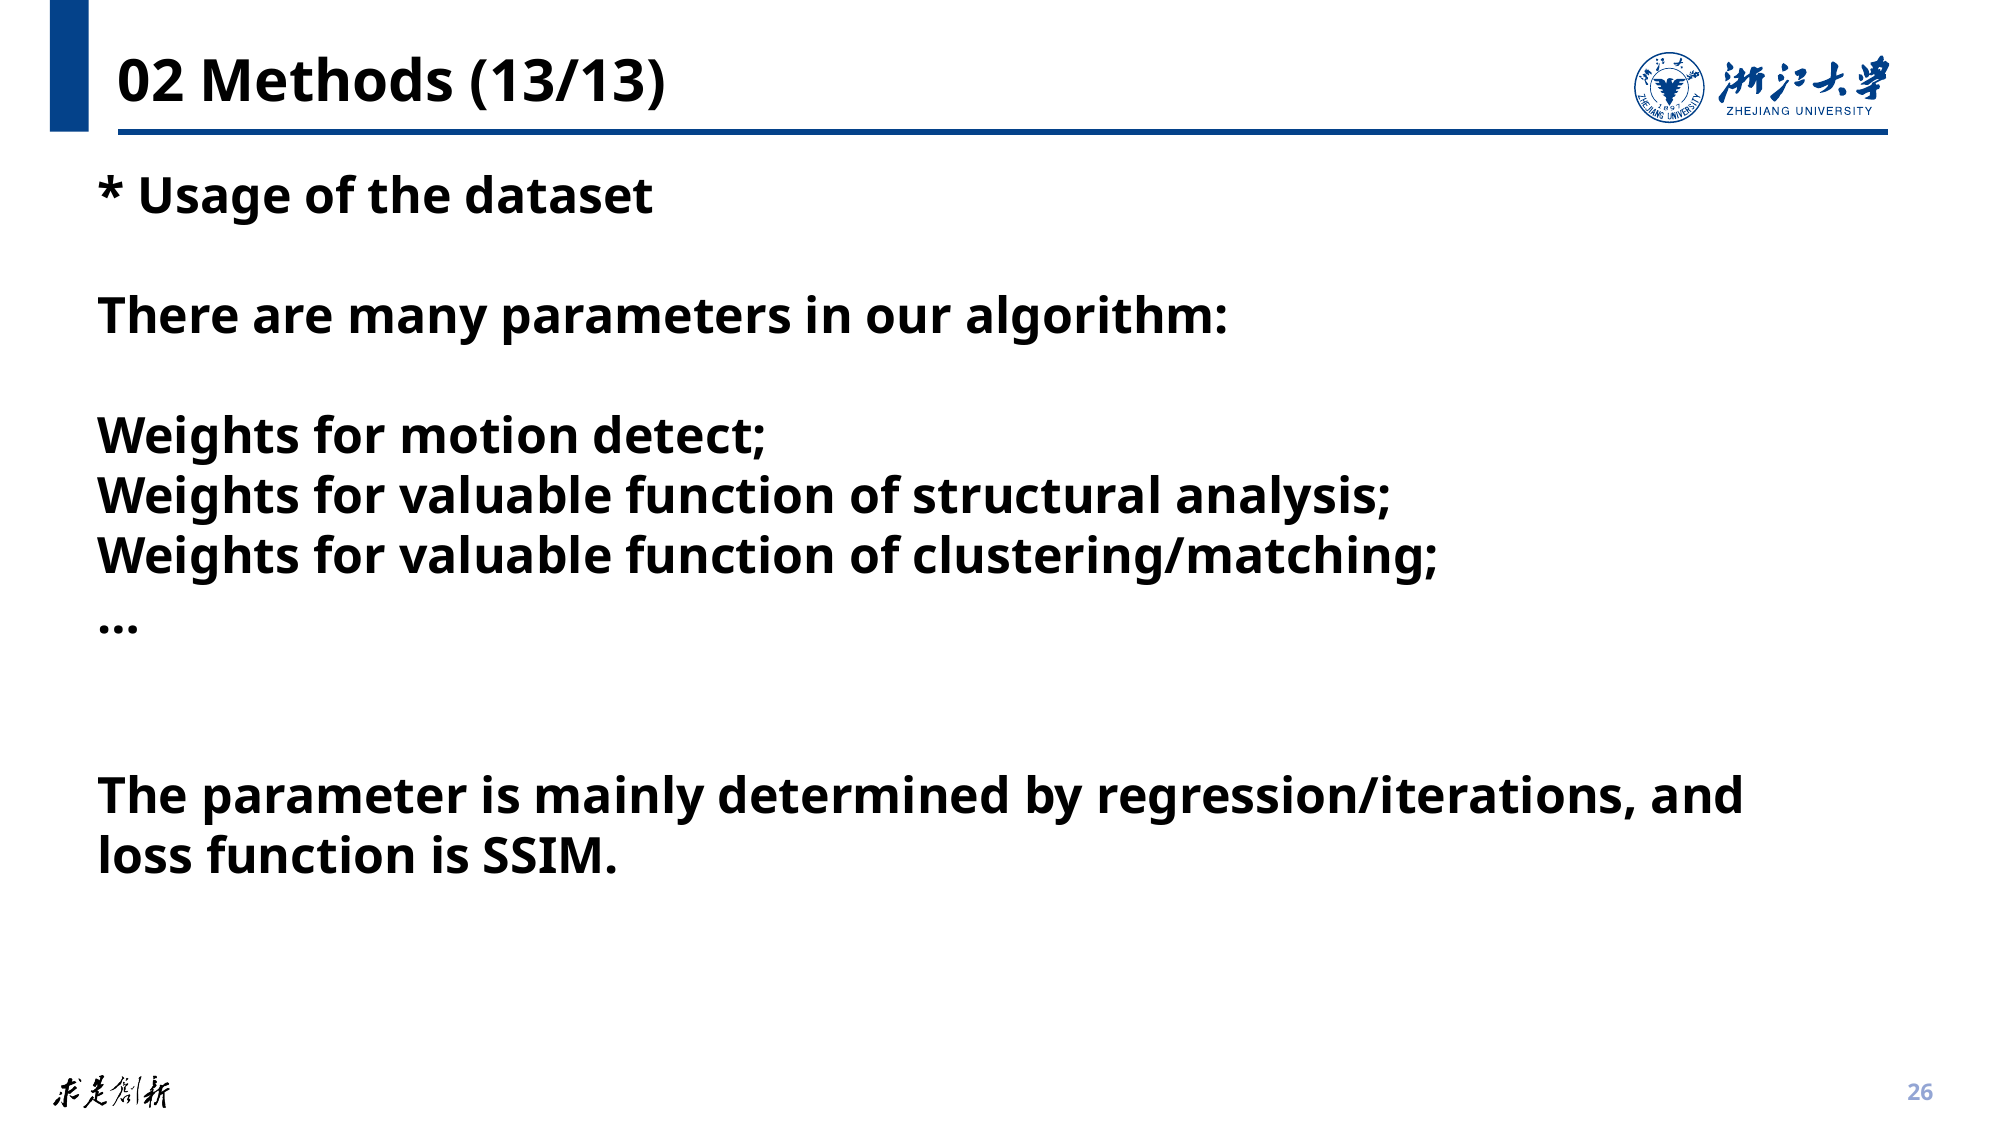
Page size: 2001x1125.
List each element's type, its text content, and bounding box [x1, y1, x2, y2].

slide_number 26 [1823, 1065, 1949, 1122]
picture [0, 1061, 82, 1125]
title 02 Methods (13/13) [117, 33, 1538, 132]
text_box * Usage of the dataset There are many parameters in our algorithm: Weights for motion detect; Weights for valuable function of structural analysis; Weights for valuable function of clustering/matching; … The parameter is mainly determined by regression/iterations, and loss function is SSIM. [82, 156, 1823, 1125]
